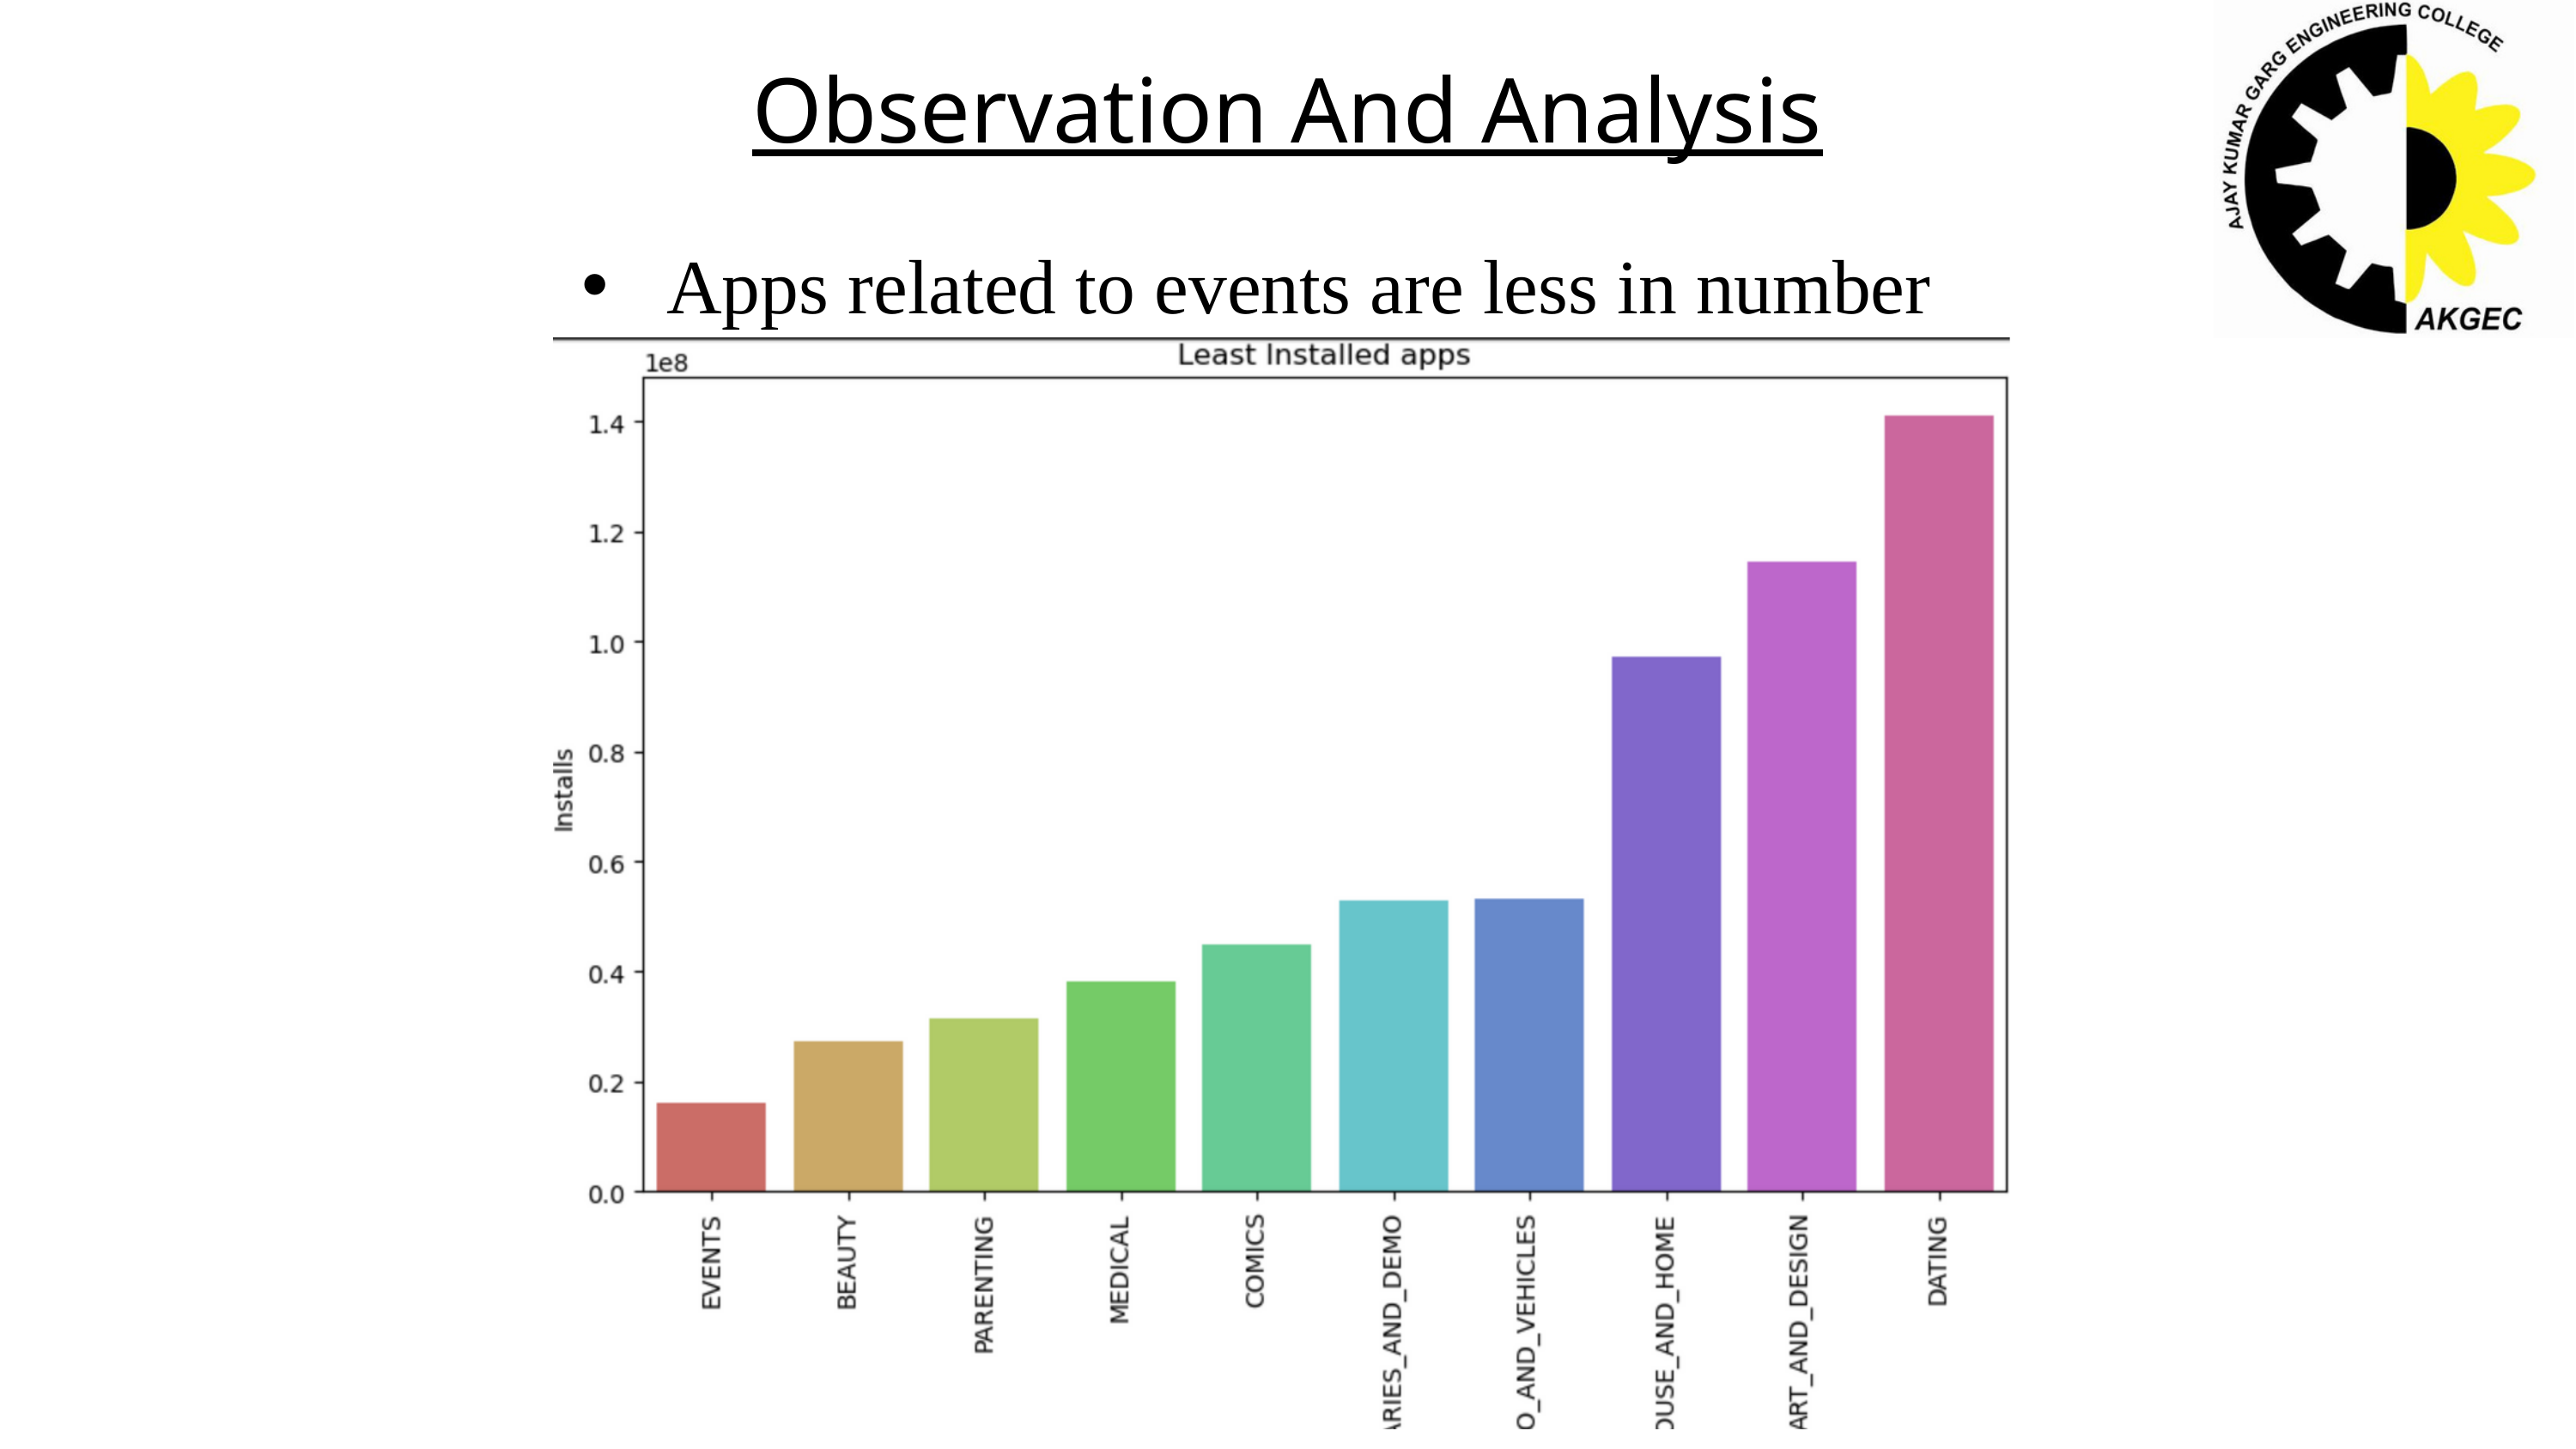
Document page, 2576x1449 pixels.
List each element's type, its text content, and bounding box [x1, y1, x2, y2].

text_box [2214, 0, 2574, 338]
text_box [553, 337, 2010, 1429]
text_box Apps related to events are less in number [480, 221, 1968, 330]
text_box Observation And Analysis [739, 35, 1836, 161]
